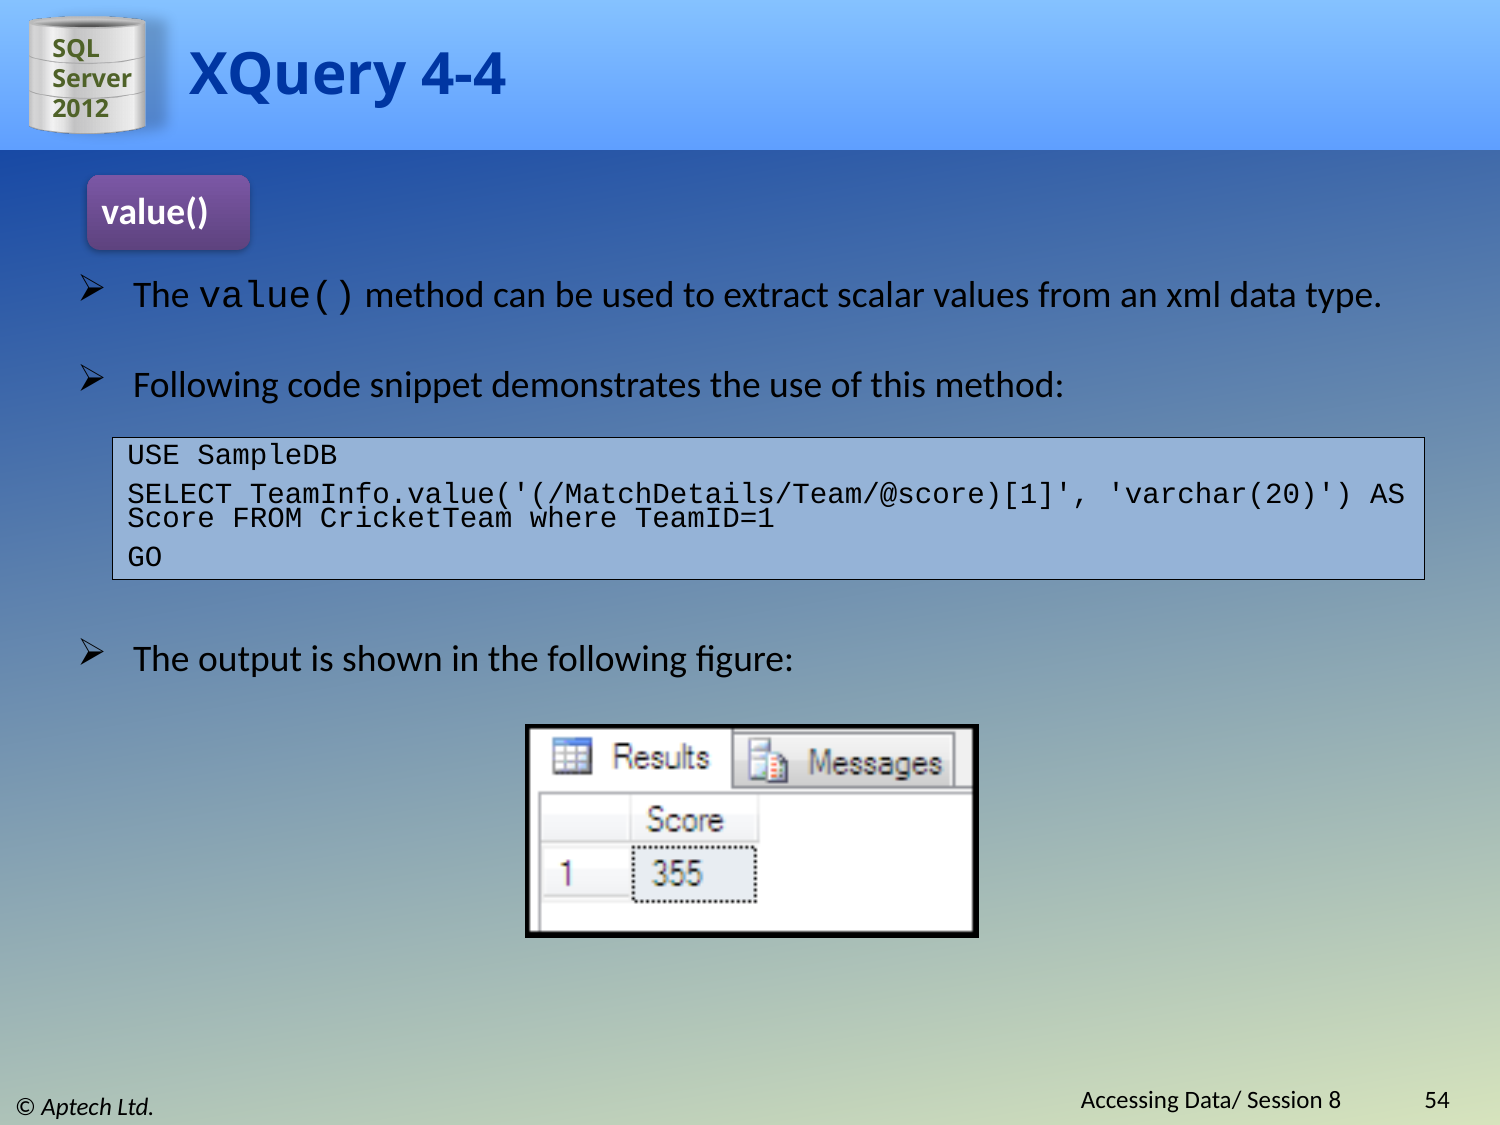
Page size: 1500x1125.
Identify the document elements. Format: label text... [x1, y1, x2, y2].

footer Accessing Data/ Session 8 [375, 1084, 1363, 1113]
picture [24, 0, 150, 150]
title XQuery 4-4 [174, 37, 1426, 106]
picture [524, 724, 979, 938]
text_box USE SampleDB SELECT TeamInfo.value('(/MatchDetails/Team/@score)[1]', 'varchar(20)') AS Score FROM CricketTeam where TeamID=1 GO [112, 437, 1425, 580]
text_box The output is shown in the following figure: [62, 626, 1438, 687]
text_box The value() method can be used to extract scalar values from an xml data type. Following code snippet demonstrates the use of this method: [62, 262, 1438, 413]
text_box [87, 174, 251, 251]
slide_number 54 [1363, 1084, 1465, 1113]
